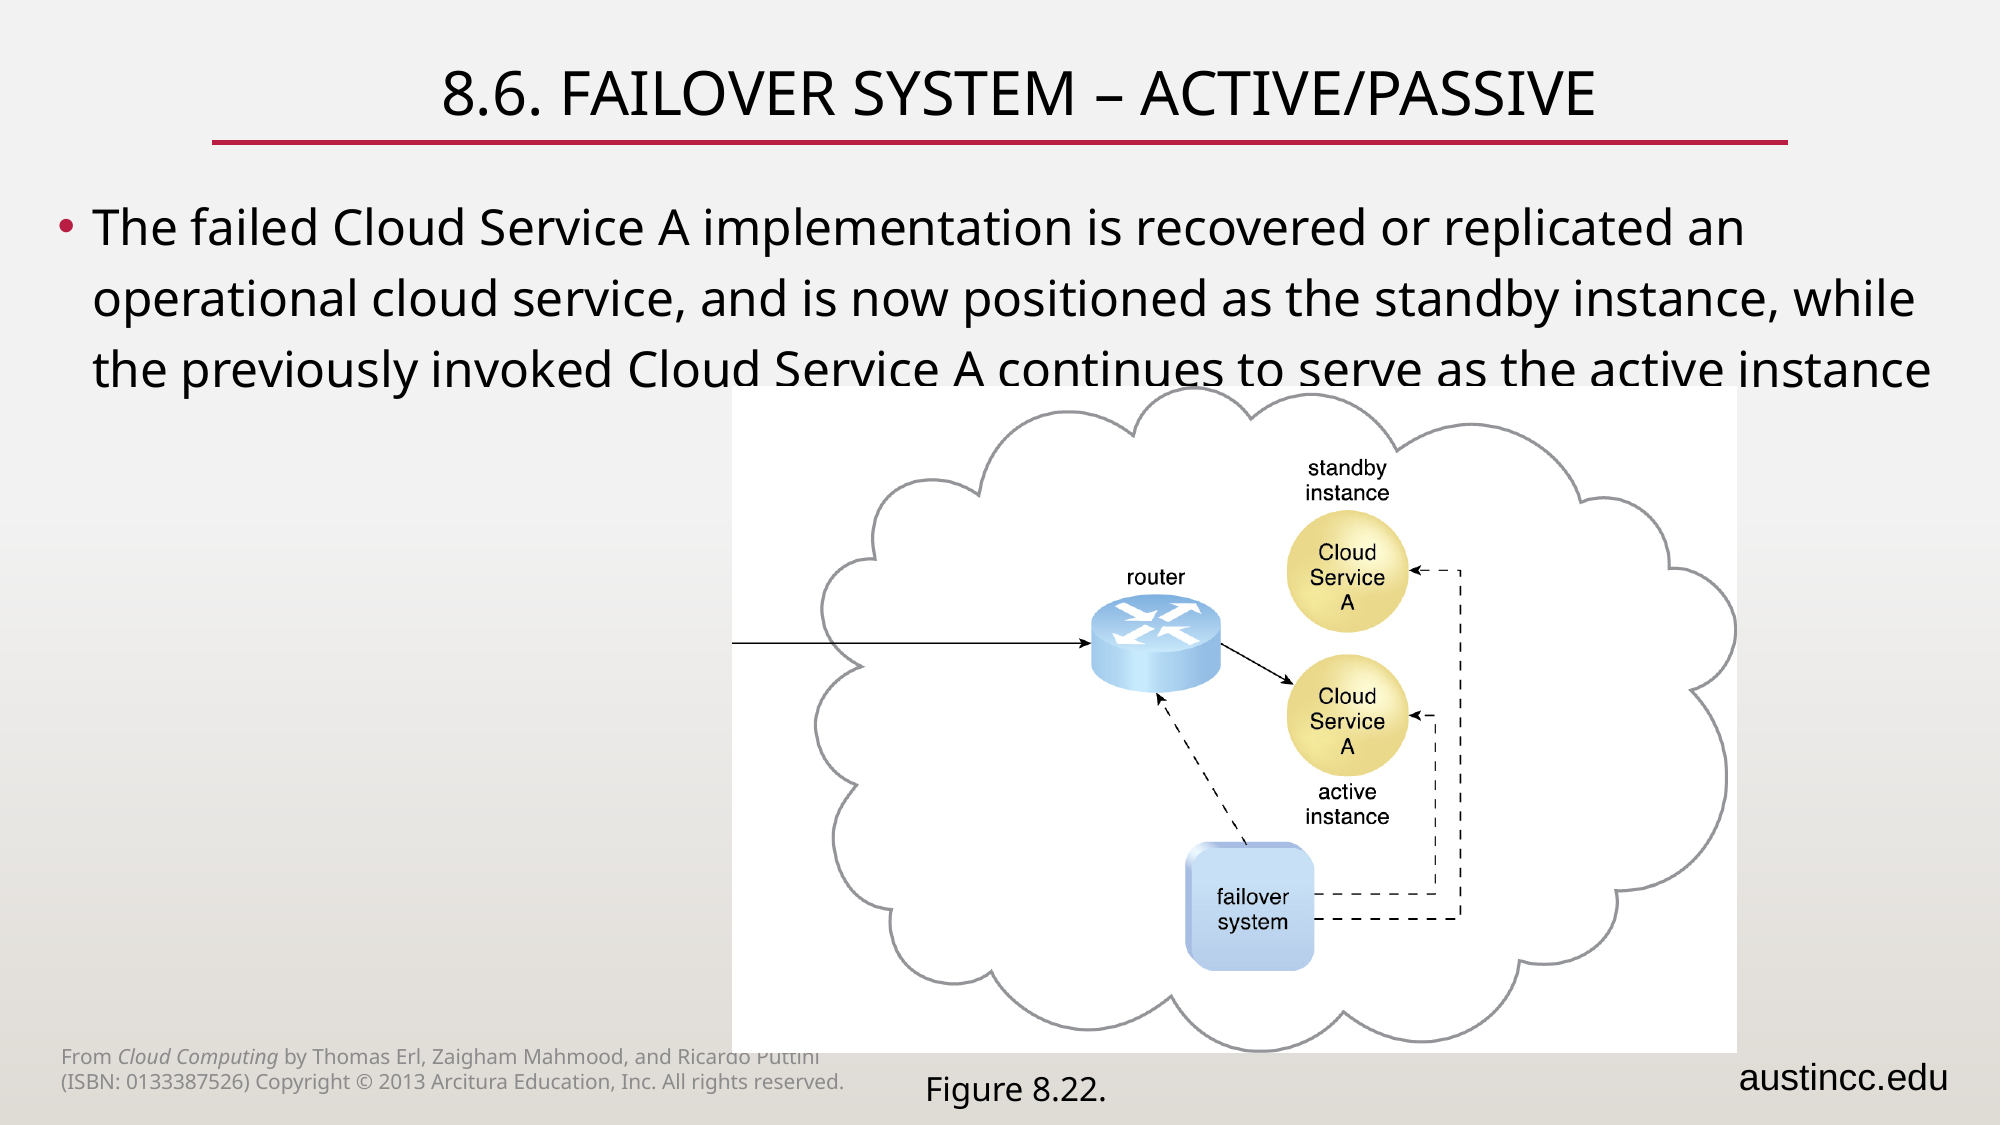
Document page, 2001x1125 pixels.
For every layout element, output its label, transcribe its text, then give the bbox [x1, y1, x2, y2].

picture [732, 386, 1737, 1053]
list The failed Cloud Service A implementation is recovered or replicated an operational cloud service, and is now positioned as the standby instance, while the previously invoked Cloud Service A continues to serve as the active instance [42, 176, 1955, 417]
text_box Figure 8.22. [910, 1061, 1130, 1116]
footer From Cloud Computing by Thomas Erl, Zaigham Mahmood, and Ricardo Puttini (ISBN: 0133387526) Copyright © 2013 Arcitura Education, Inc. All rights reserved. [45, 1043, 1021, 1095]
title 8.6. Failover System – Active/Passive [232, 54, 1808, 137]
